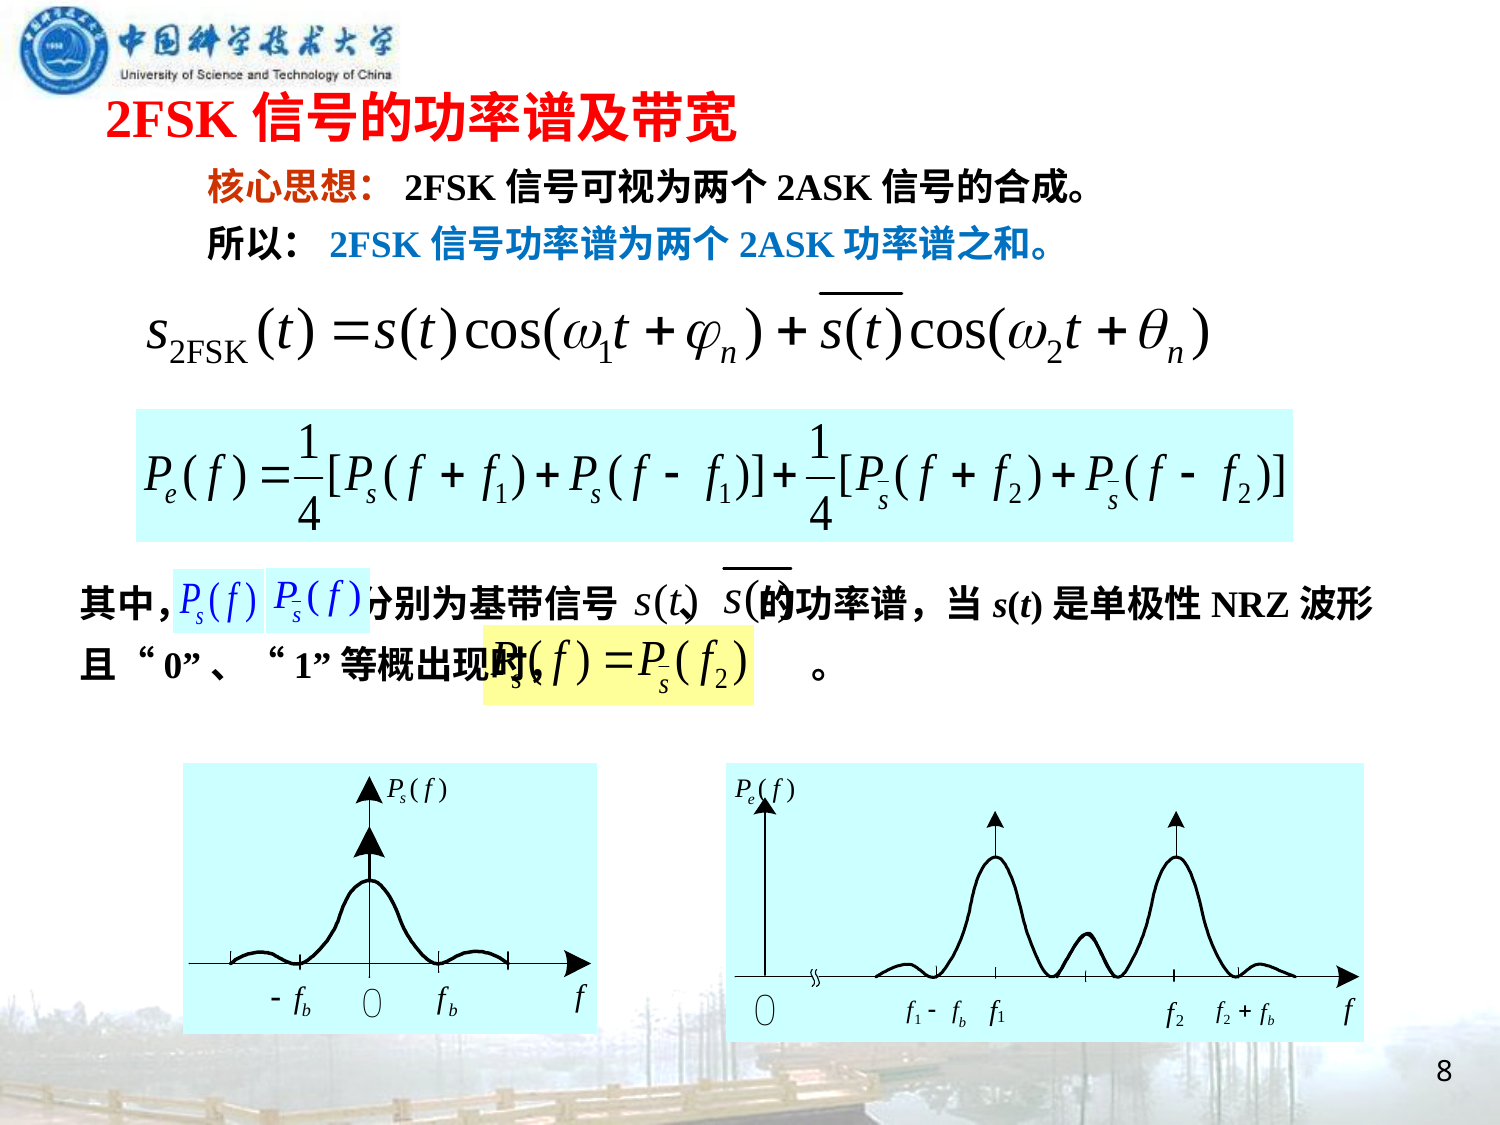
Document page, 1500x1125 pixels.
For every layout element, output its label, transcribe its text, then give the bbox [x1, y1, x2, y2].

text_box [135, 408, 1294, 543]
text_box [726, 763, 1365, 1043]
text_box 核心思想：2FSK信号可视为两个2ASK信号的合成。 所以：2FSK信号功率谱为两个2ASK功率谱之和。 [193, 144, 1122, 273]
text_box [64, 556, 1424, 705]
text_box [182, 763, 597, 1035]
picture [0, 1, 422, 103]
text_box 2FSK信号的功率谱及带宽 [76, 66, 1415, 156]
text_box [135, 278, 1223, 376]
slide_number 8 [1154, 1023, 1468, 1100]
